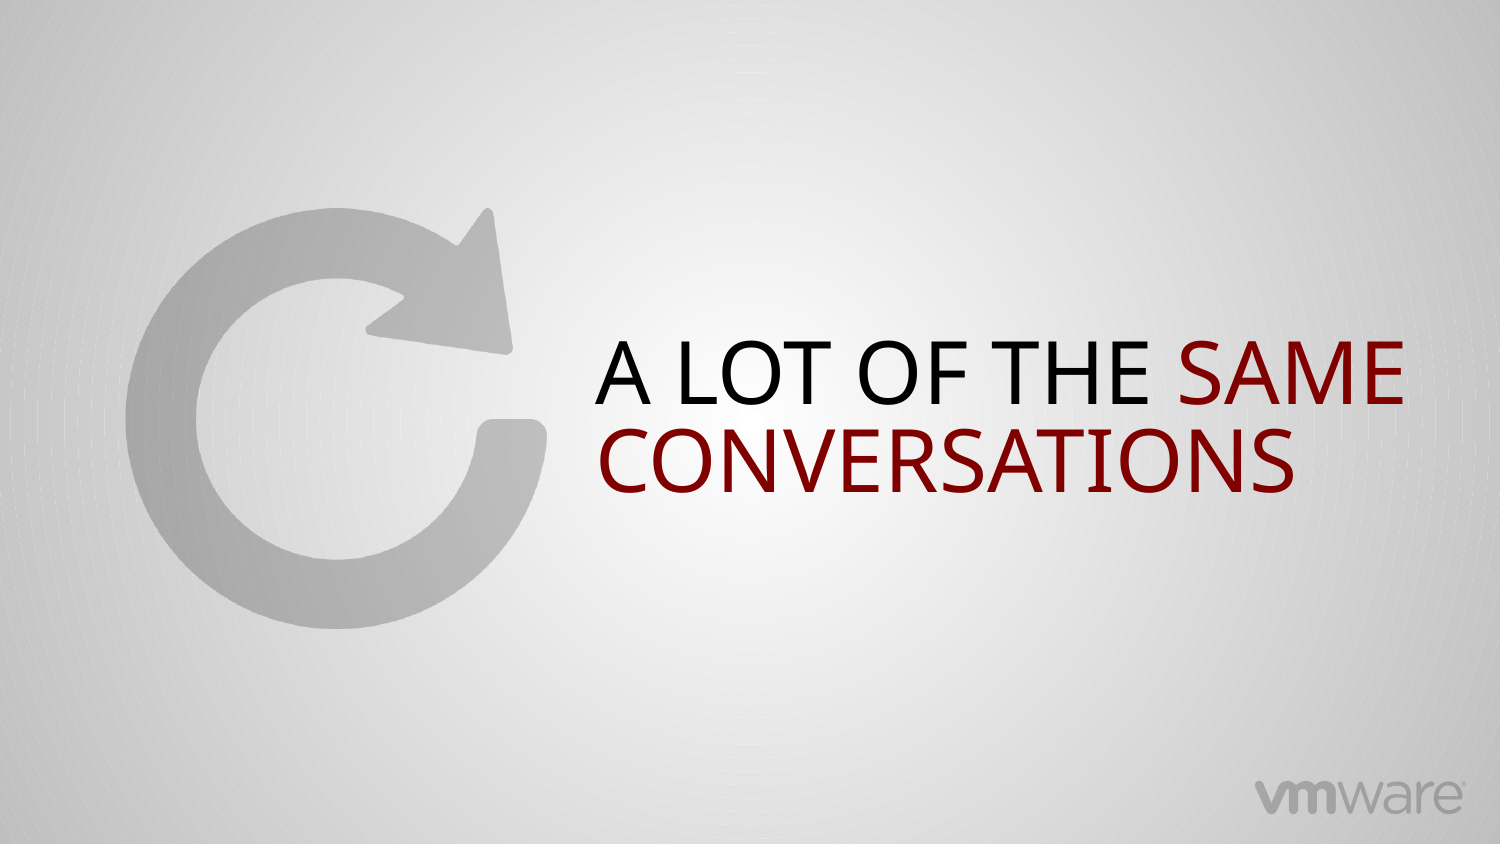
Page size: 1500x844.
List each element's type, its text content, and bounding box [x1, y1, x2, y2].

text_box A LOT OF THE SAME CONVERSATIONS [585, 325, 1424, 518]
picture [90, 208, 582, 636]
